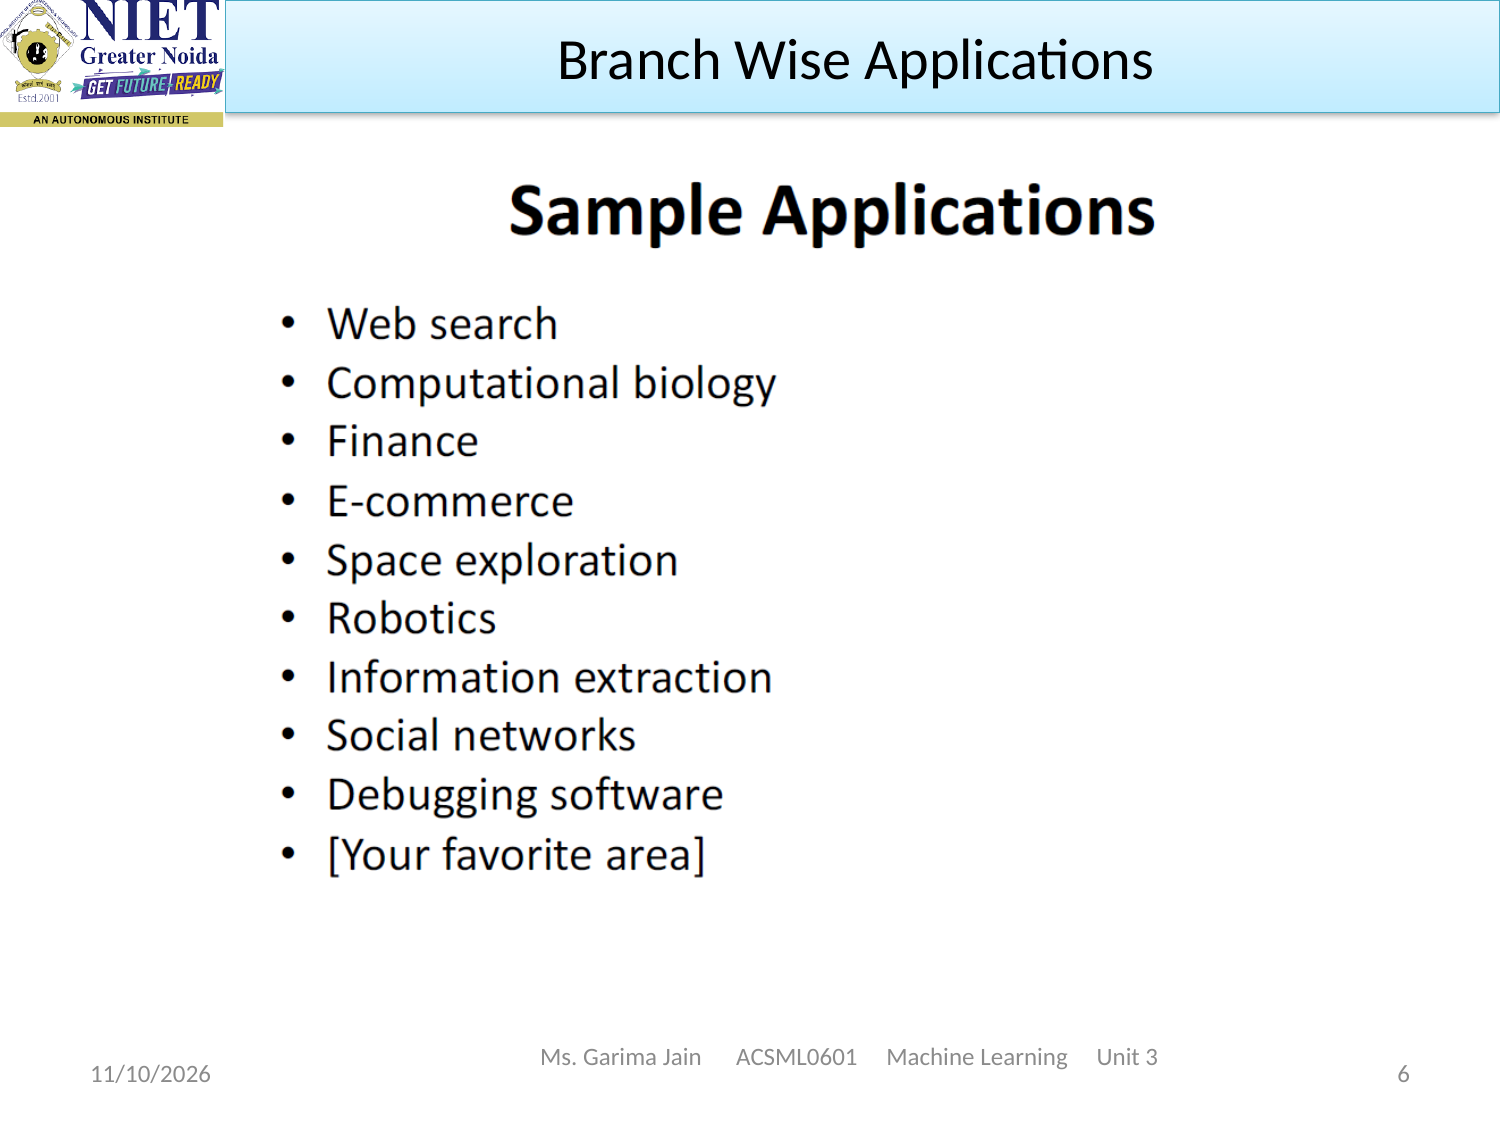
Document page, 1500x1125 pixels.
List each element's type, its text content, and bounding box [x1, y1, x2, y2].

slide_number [75, 1042, 425, 1103]
text_box Branch Wise Applications [226, 0, 1500, 113]
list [224, 172, 1363, 945]
footer Ms. Garima Jain ACSML0601 Machine Learning Unit 3 [462, 1025, 1238, 1085]
slide_number 6 [1074, 1042, 1425, 1103]
picture [0, 0, 238, 127]
